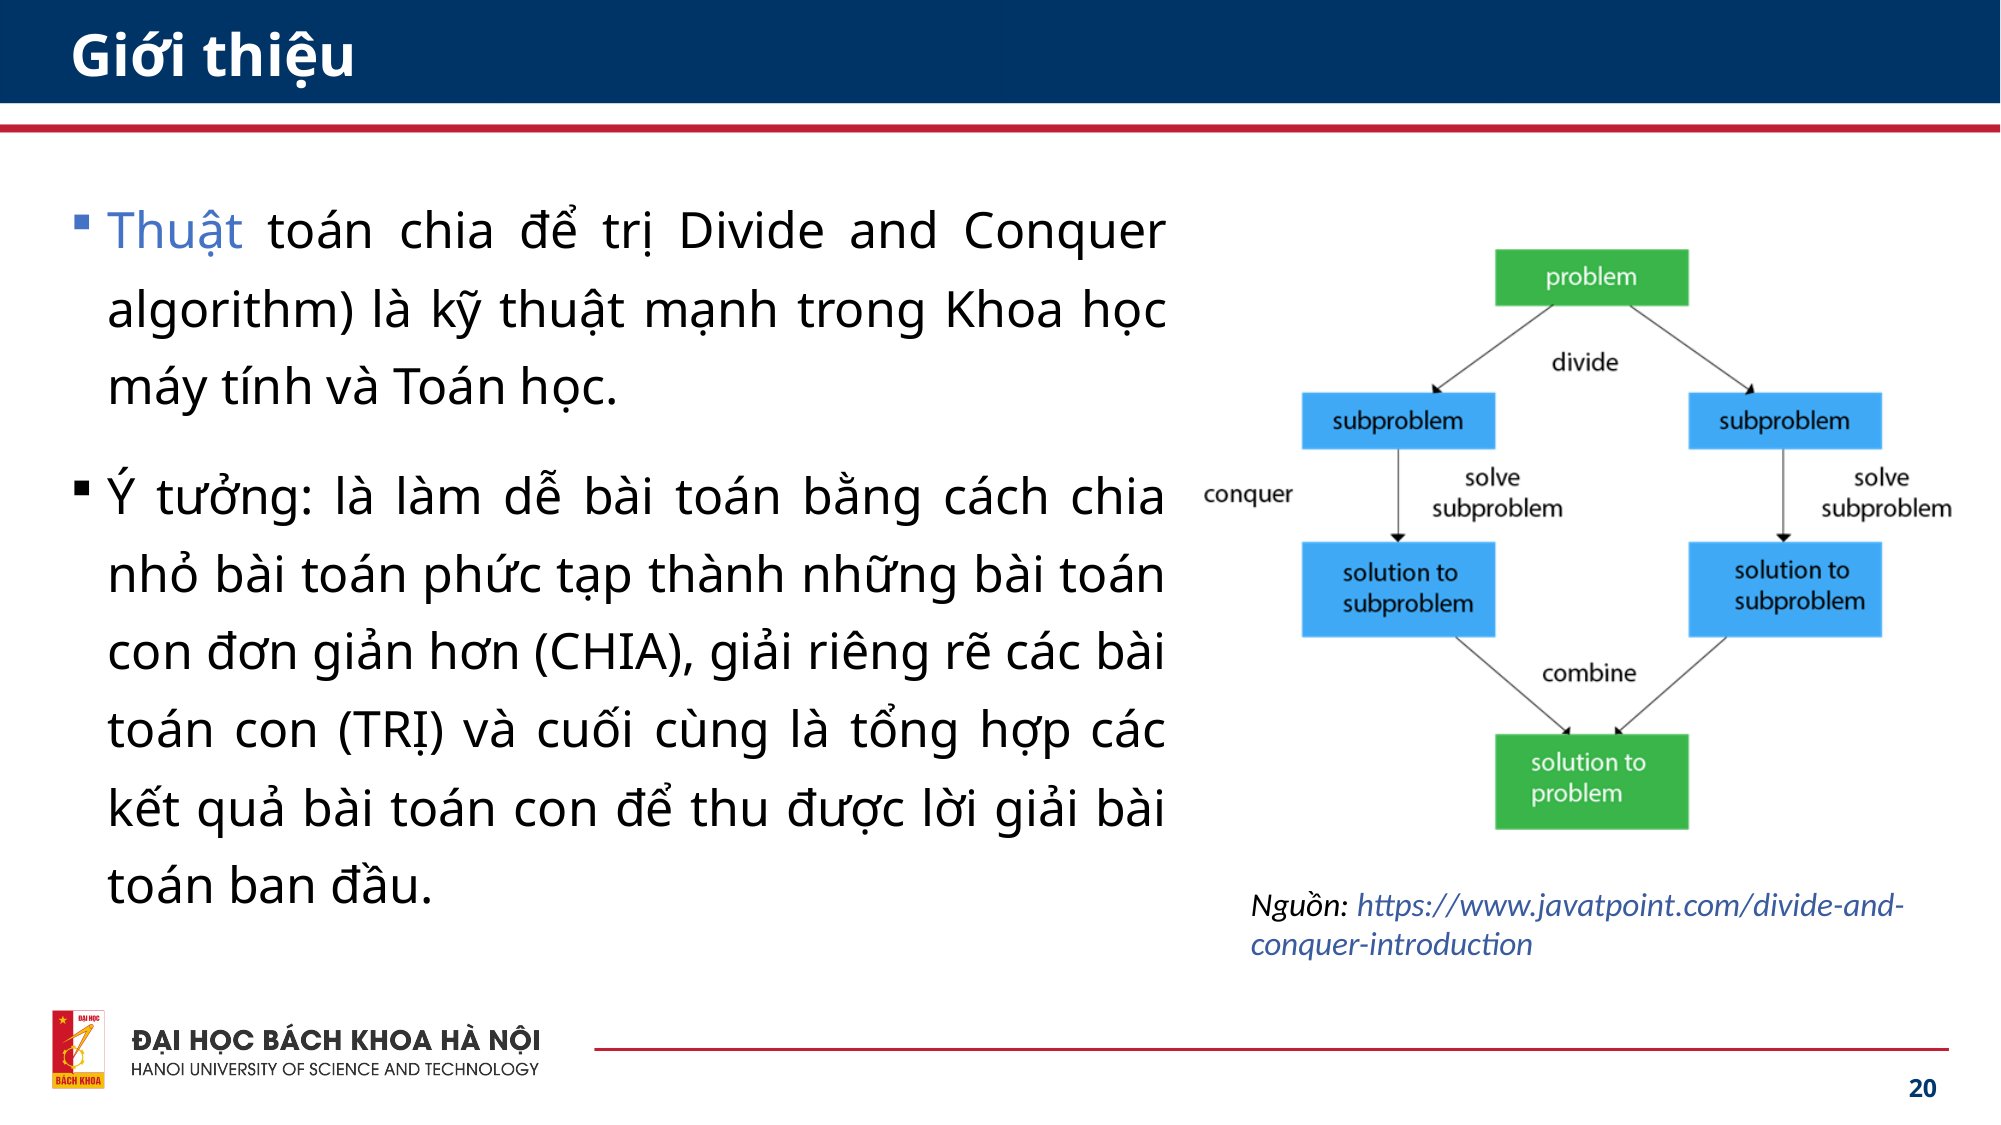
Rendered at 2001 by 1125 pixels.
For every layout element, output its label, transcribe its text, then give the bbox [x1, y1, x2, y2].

picture [0, 0, 2001, 1125]
slide_number 20 [1502, 1065, 1953, 1125]
text_box Nguồn: https://www.javatpoint.com/divide-and-conquer-introduction [1235, 875, 2000, 970]
list Thuật toán chia để trị Divide and Conquer algorithm) là kỹ thuật mạnh trong Khoa học máy tính và Toán học. Ý tưởng: là làm dễ bài toán bằng cách chia nhỏ bài toán phức tạp thành những bài toán con đơn giản hơn (CHIA), giải riêng rẽ các bài toán con (TRỊ) và cuối cùng là tổng hợp các kết quả bài toán con để thu được lời giải bài toán ban đầu. [55, 173, 1183, 979]
title Giới thiệu [55, 18, 1945, 90]
